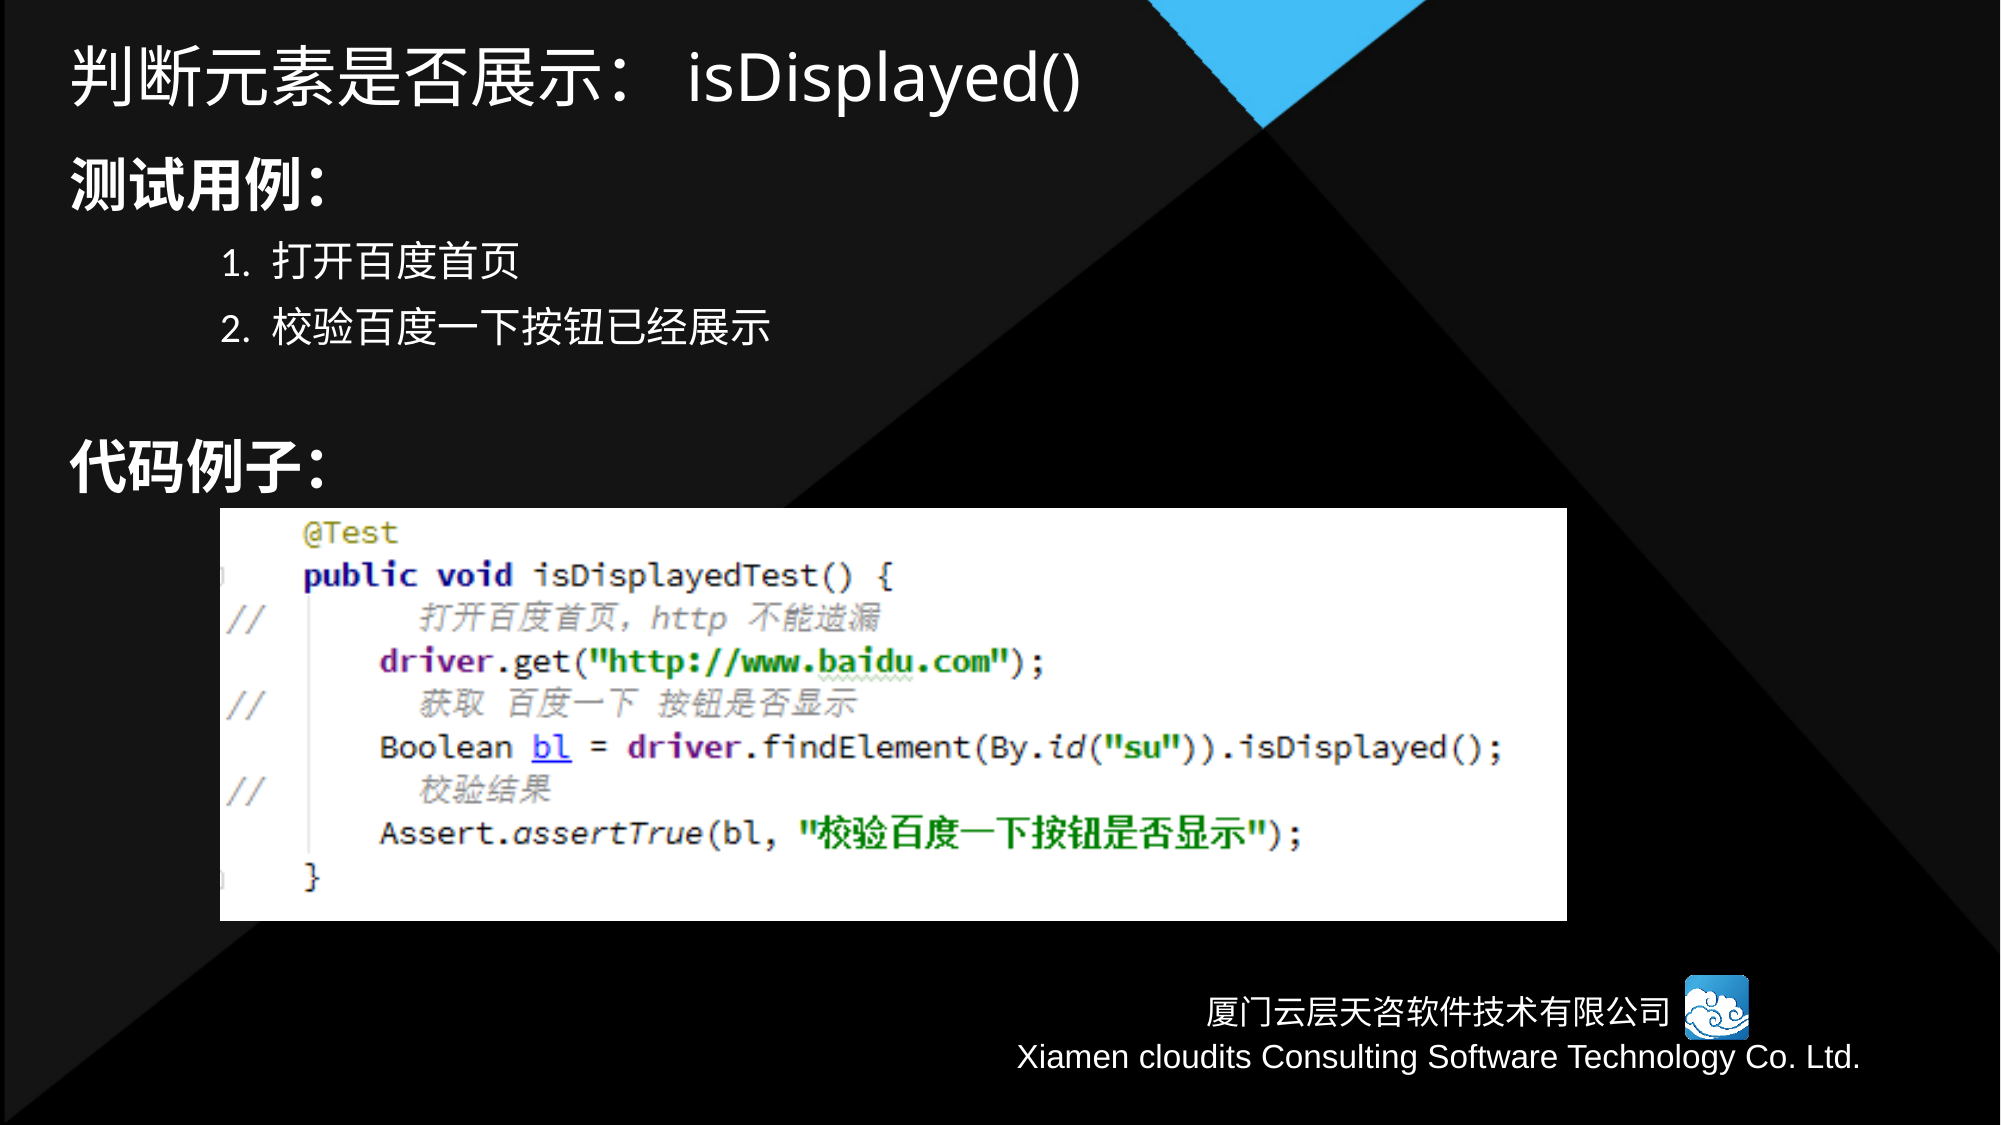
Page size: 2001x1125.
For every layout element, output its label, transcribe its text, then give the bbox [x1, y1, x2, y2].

title 判断元素是否展示：isDisplayed() [55, 36, 1827, 126]
picture [0, 0, 2001, 1125]
list 测试用例： 1. 打开百度首页 2. 校验百度一下按钮已经展示 代码例子： [55, 149, 1780, 863]
